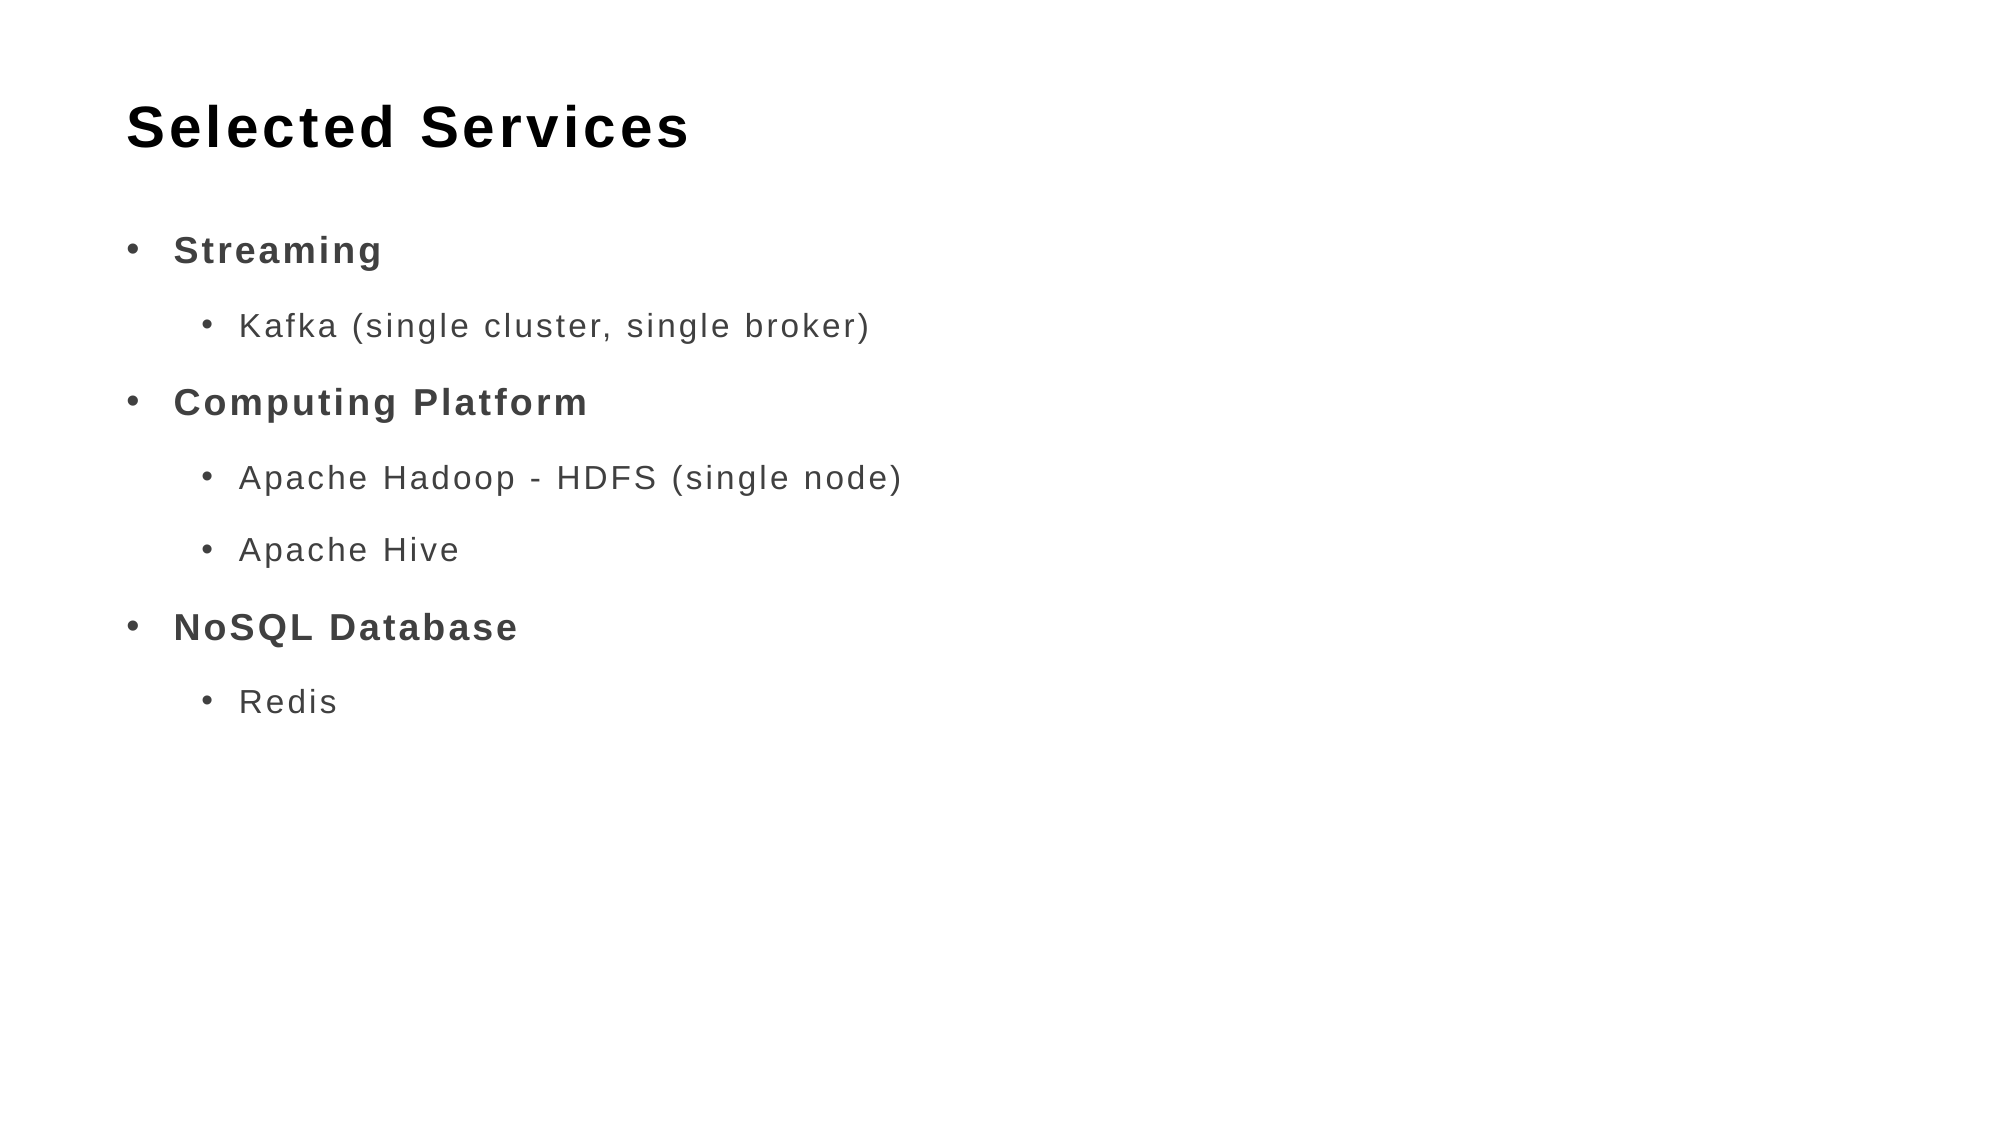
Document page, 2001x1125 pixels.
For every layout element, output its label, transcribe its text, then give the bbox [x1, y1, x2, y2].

title Selected Services [109, 70, 1891, 178]
list Streaming Kafka (single cluster, single broker) Computing Platform Apache Hadoop - HDFS (single node) Apache Hive NoSQL Database Redis [109, 212, 1891, 1040]
